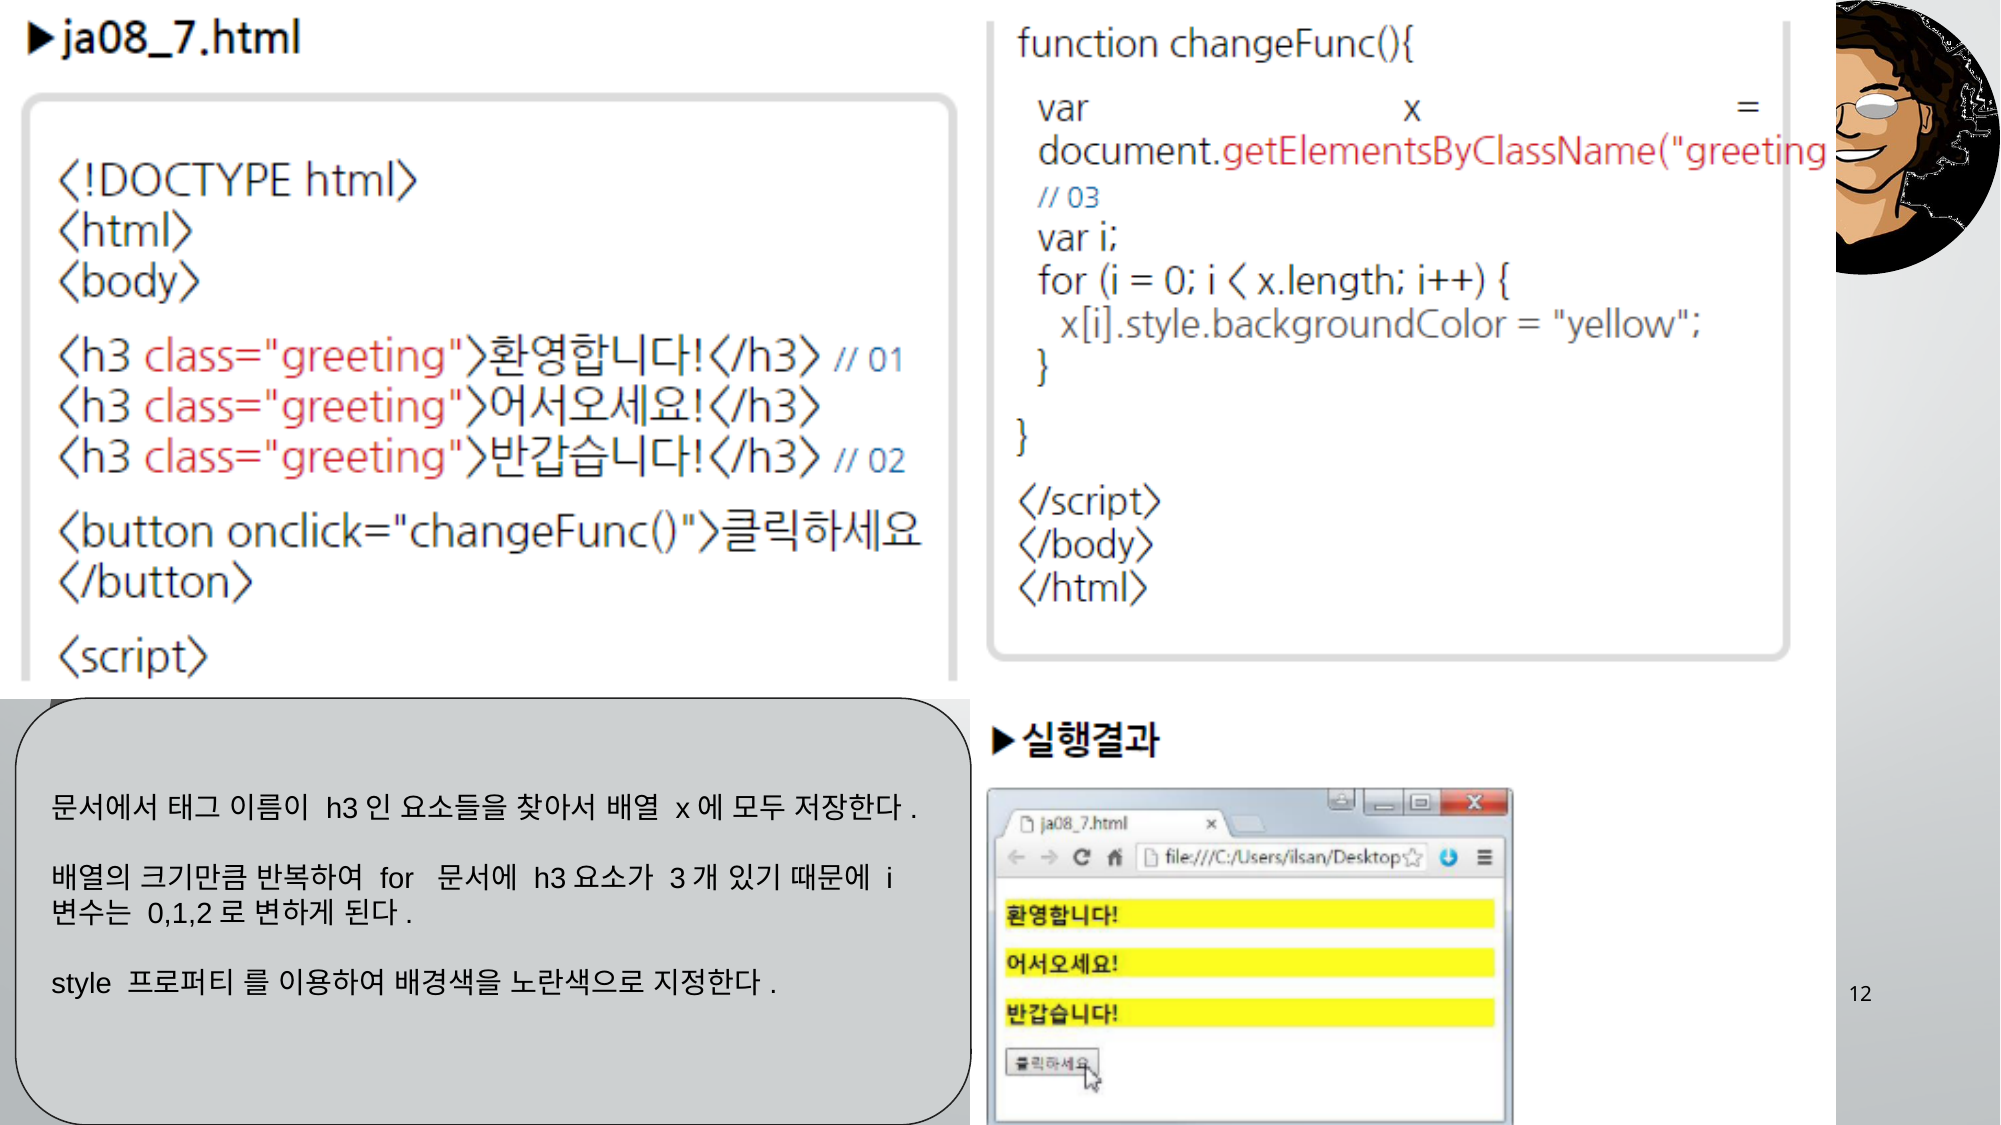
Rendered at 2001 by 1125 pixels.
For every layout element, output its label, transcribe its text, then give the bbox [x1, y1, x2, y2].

slide_number 11 [1840, 965, 1887, 1025]
picture [0, 0, 2001, 1125]
text_box 문서에서 태그 이름이 h3인 요소들을 찾아서 배열 x에 모두 저장한다. 배열의 크기만큼 반복하여 for 문서에 h3요소가 3개 있기 때문에 i 변수는 0,1,2로 변하게 된다. style 프로퍼티 를 이용하여 배경색을 노란색으로 지정한다. [15, 708, 964, 1125]
